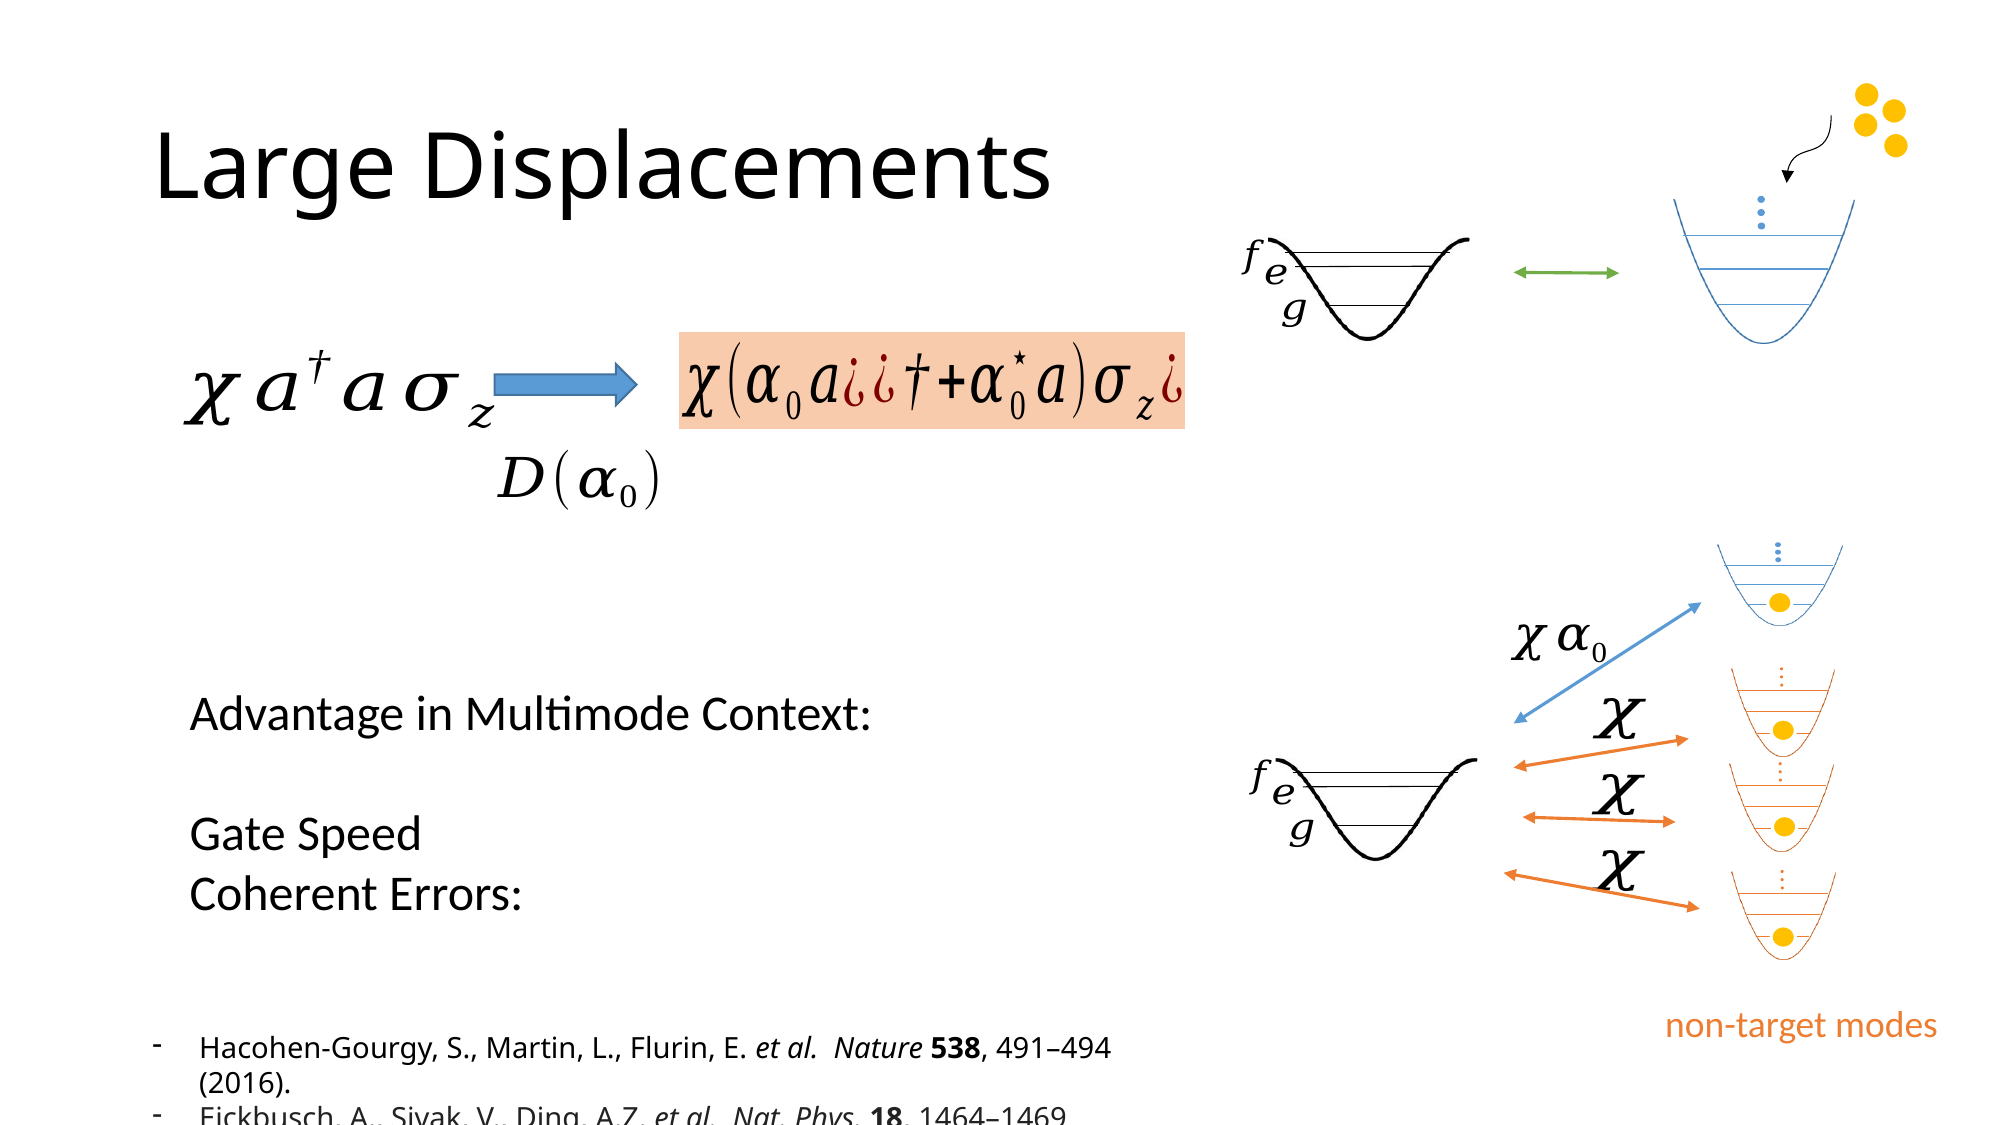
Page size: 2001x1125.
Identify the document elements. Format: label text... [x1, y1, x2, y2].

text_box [1239, 231, 1470, 350]
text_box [1731, 870, 1836, 960]
text_box Hacohen-Gourgy, S., Martin, L., Flurin, E. et al. Nature 538, 491–494 (2016). Eickbusch, A., Sivak, V., Ding, A.Z. et al. Nat. Phys. 18, 1464–1469 (2022) [137, 1022, 1138, 1125]
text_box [1503, 872, 1700, 909]
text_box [1246, 751, 1478, 870]
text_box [1731, 667, 1835, 757]
text_box [493, 361, 639, 408]
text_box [1522, 817, 1676, 823]
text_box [1513, 738, 1689, 768]
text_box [1513, 602, 1702, 724]
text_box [1729, 762, 1834, 852]
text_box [1717, 543, 1843, 626]
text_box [1513, 81, 1910, 344]
title Large Displacements [137, 59, 1863, 278]
